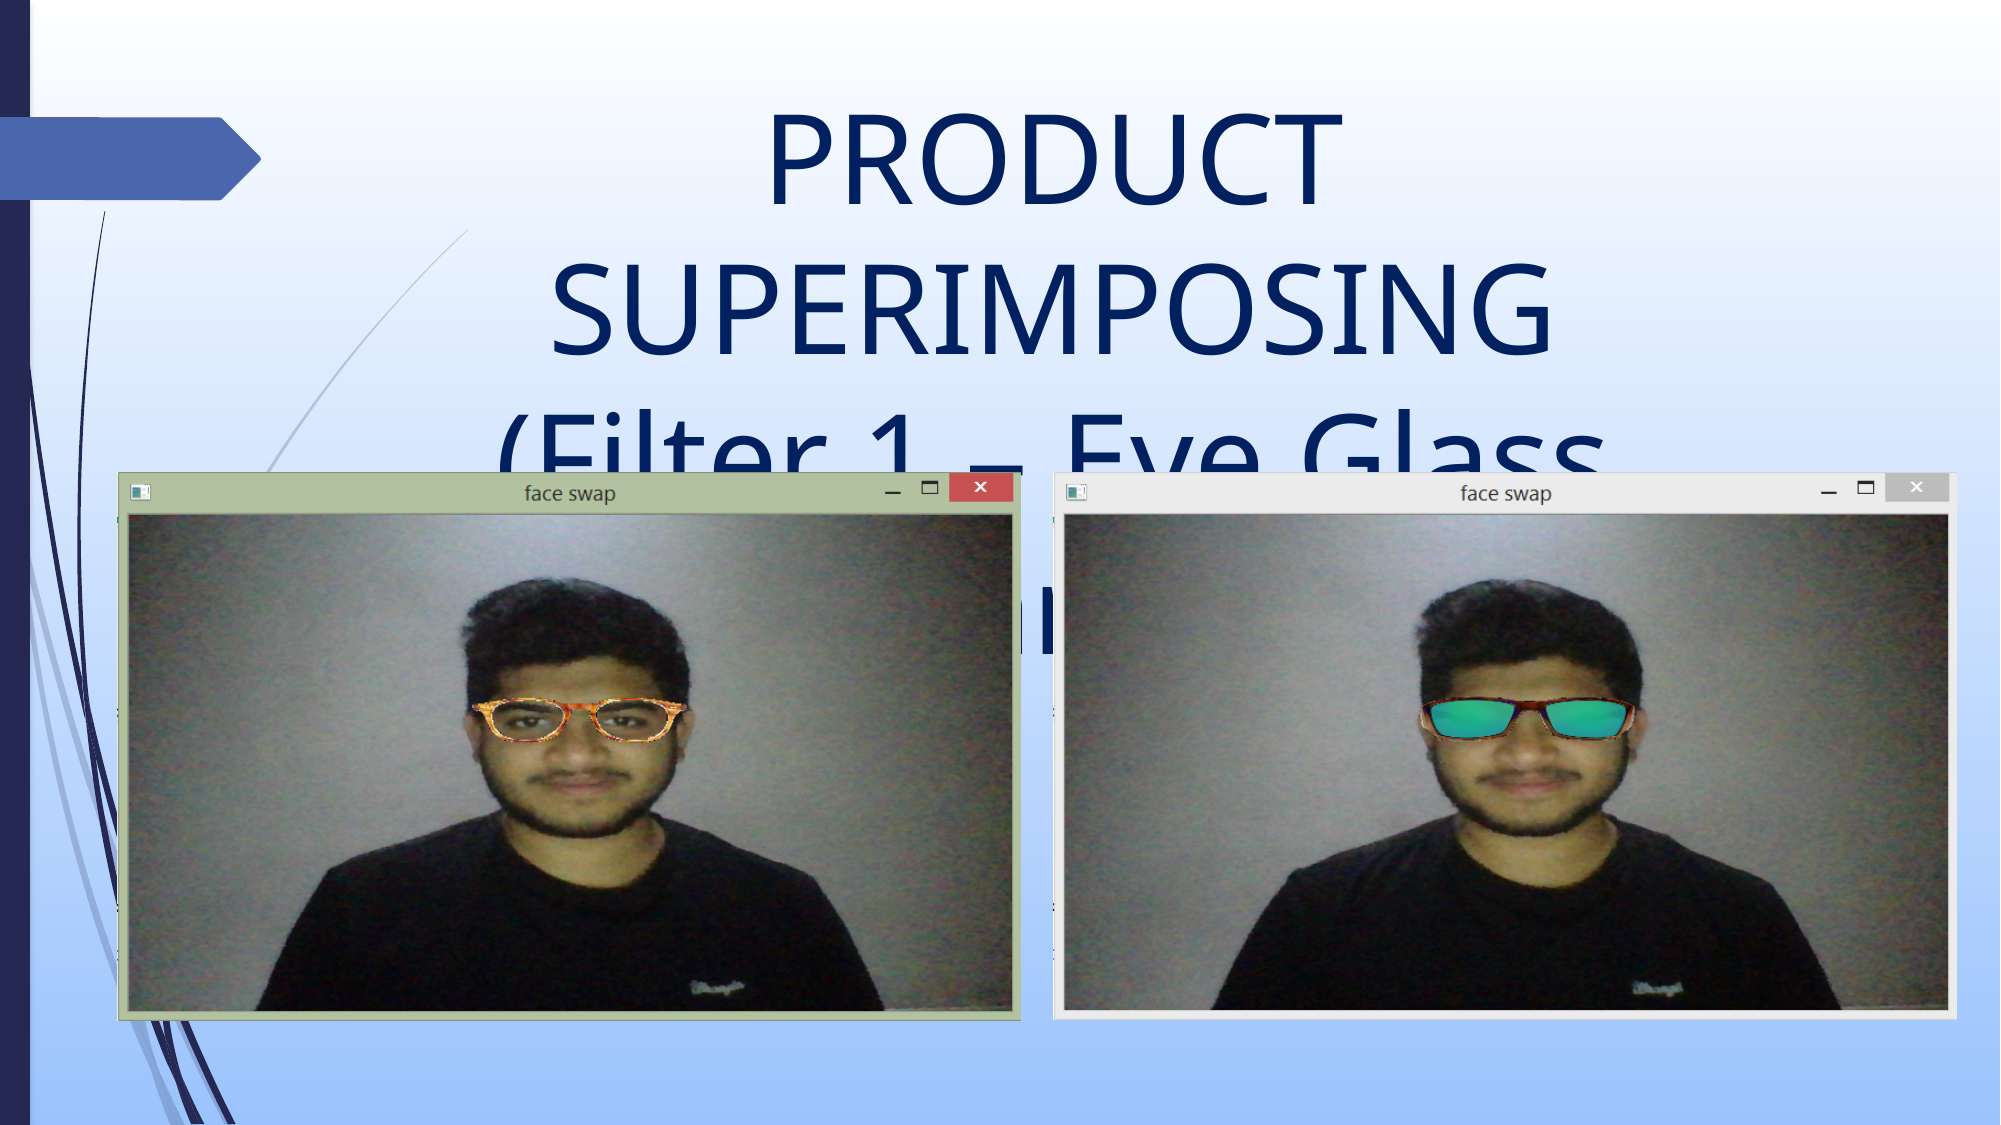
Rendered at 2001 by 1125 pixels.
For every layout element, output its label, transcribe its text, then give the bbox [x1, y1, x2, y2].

picture [1052, 471, 1957, 1020]
text_box PRODUCT SUPERIMPOSING (Filter 1 – Eye Glass Frame) [285, 71, 1822, 209]
picture [117, 471, 1022, 1021]
